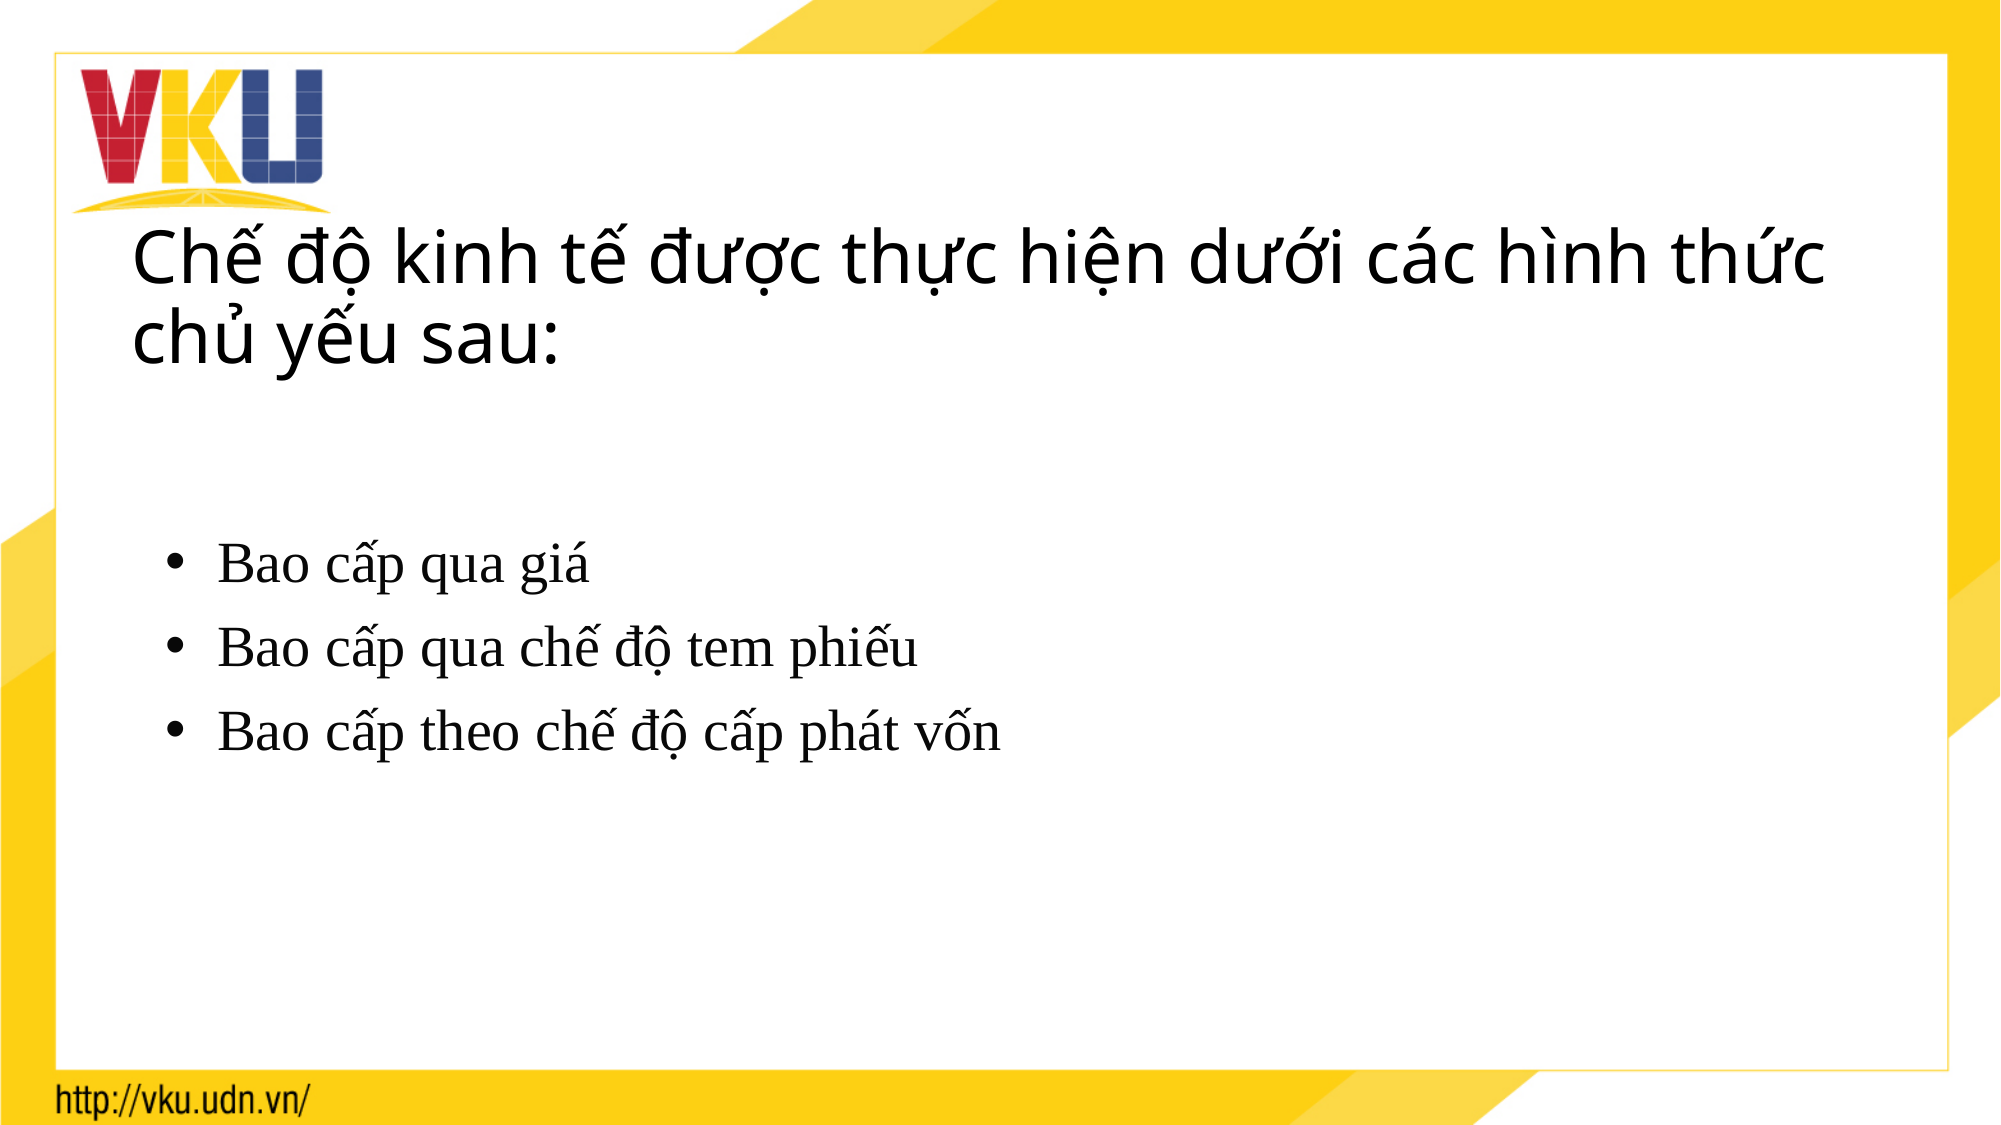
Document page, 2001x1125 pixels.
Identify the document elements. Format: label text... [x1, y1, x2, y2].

list Bao cấp qua giá Bao cấp qua chế độ tem phiếu Bao cấp theo chế độ cấp phát vốn [150, 525, 1950, 800]
title Chế độ kinh tế được thực hiện dưới các hình thức chủ yếu sau: [116, 212, 1917, 388]
picture [0, 0, 2001, 1125]
